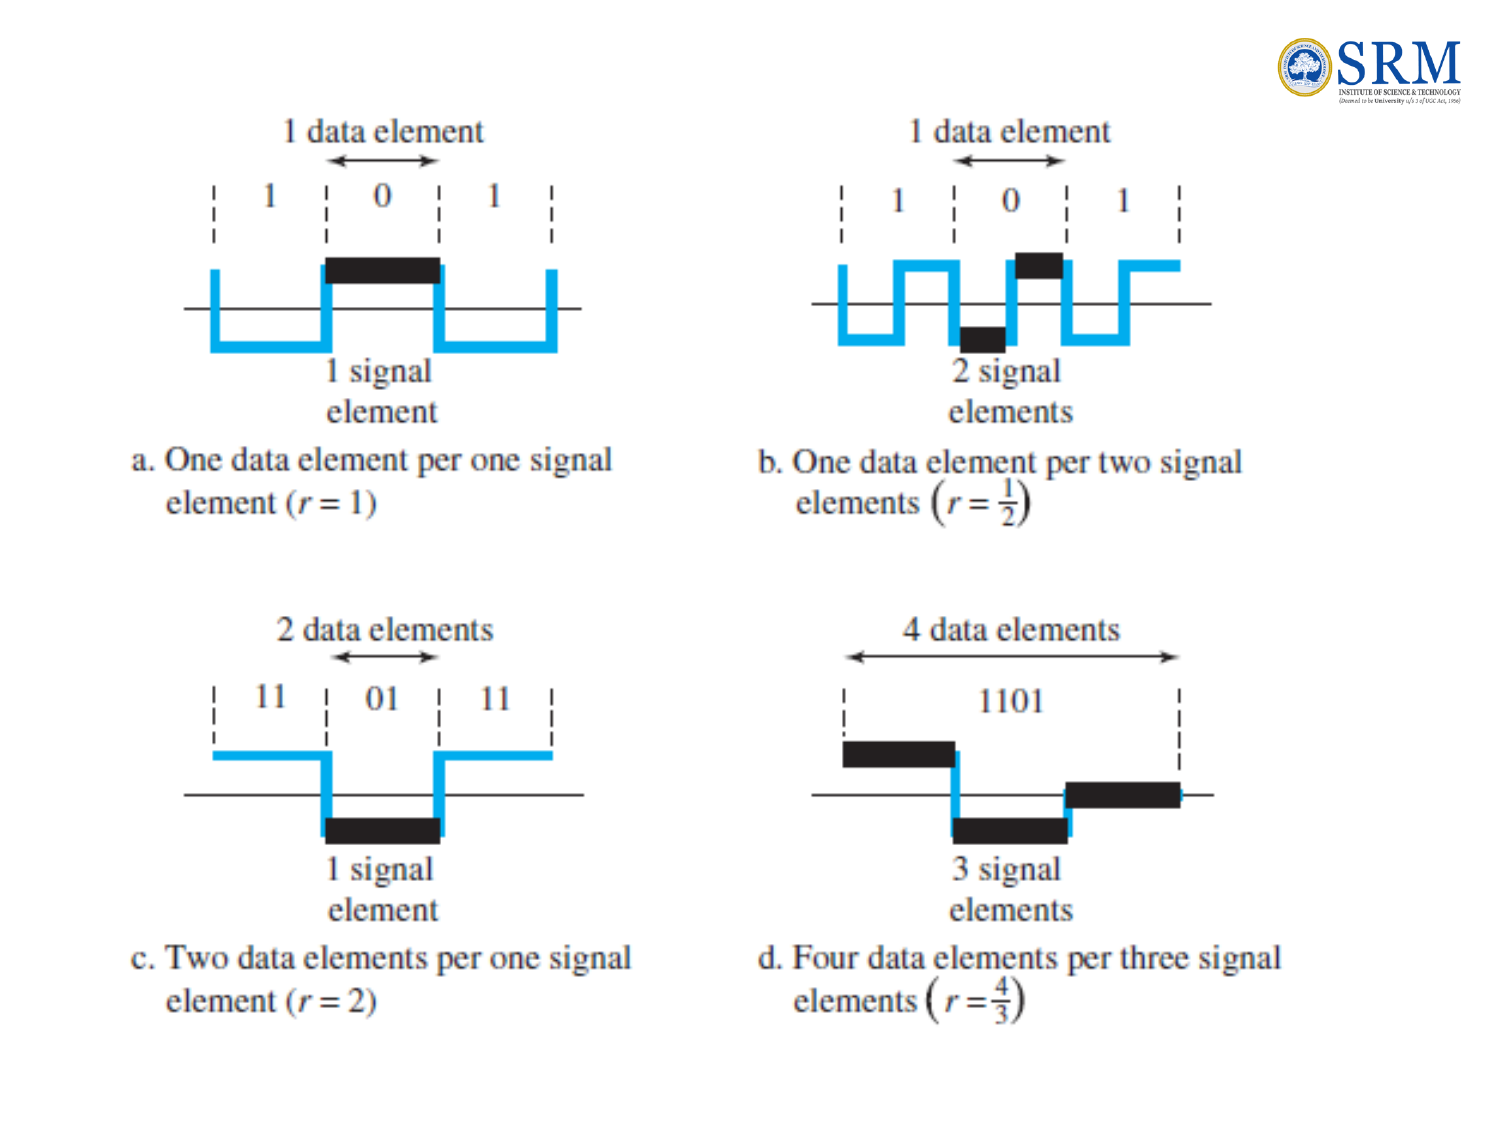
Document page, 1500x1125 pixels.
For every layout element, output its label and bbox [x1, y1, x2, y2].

picture [5, 25, 1466, 1039]
